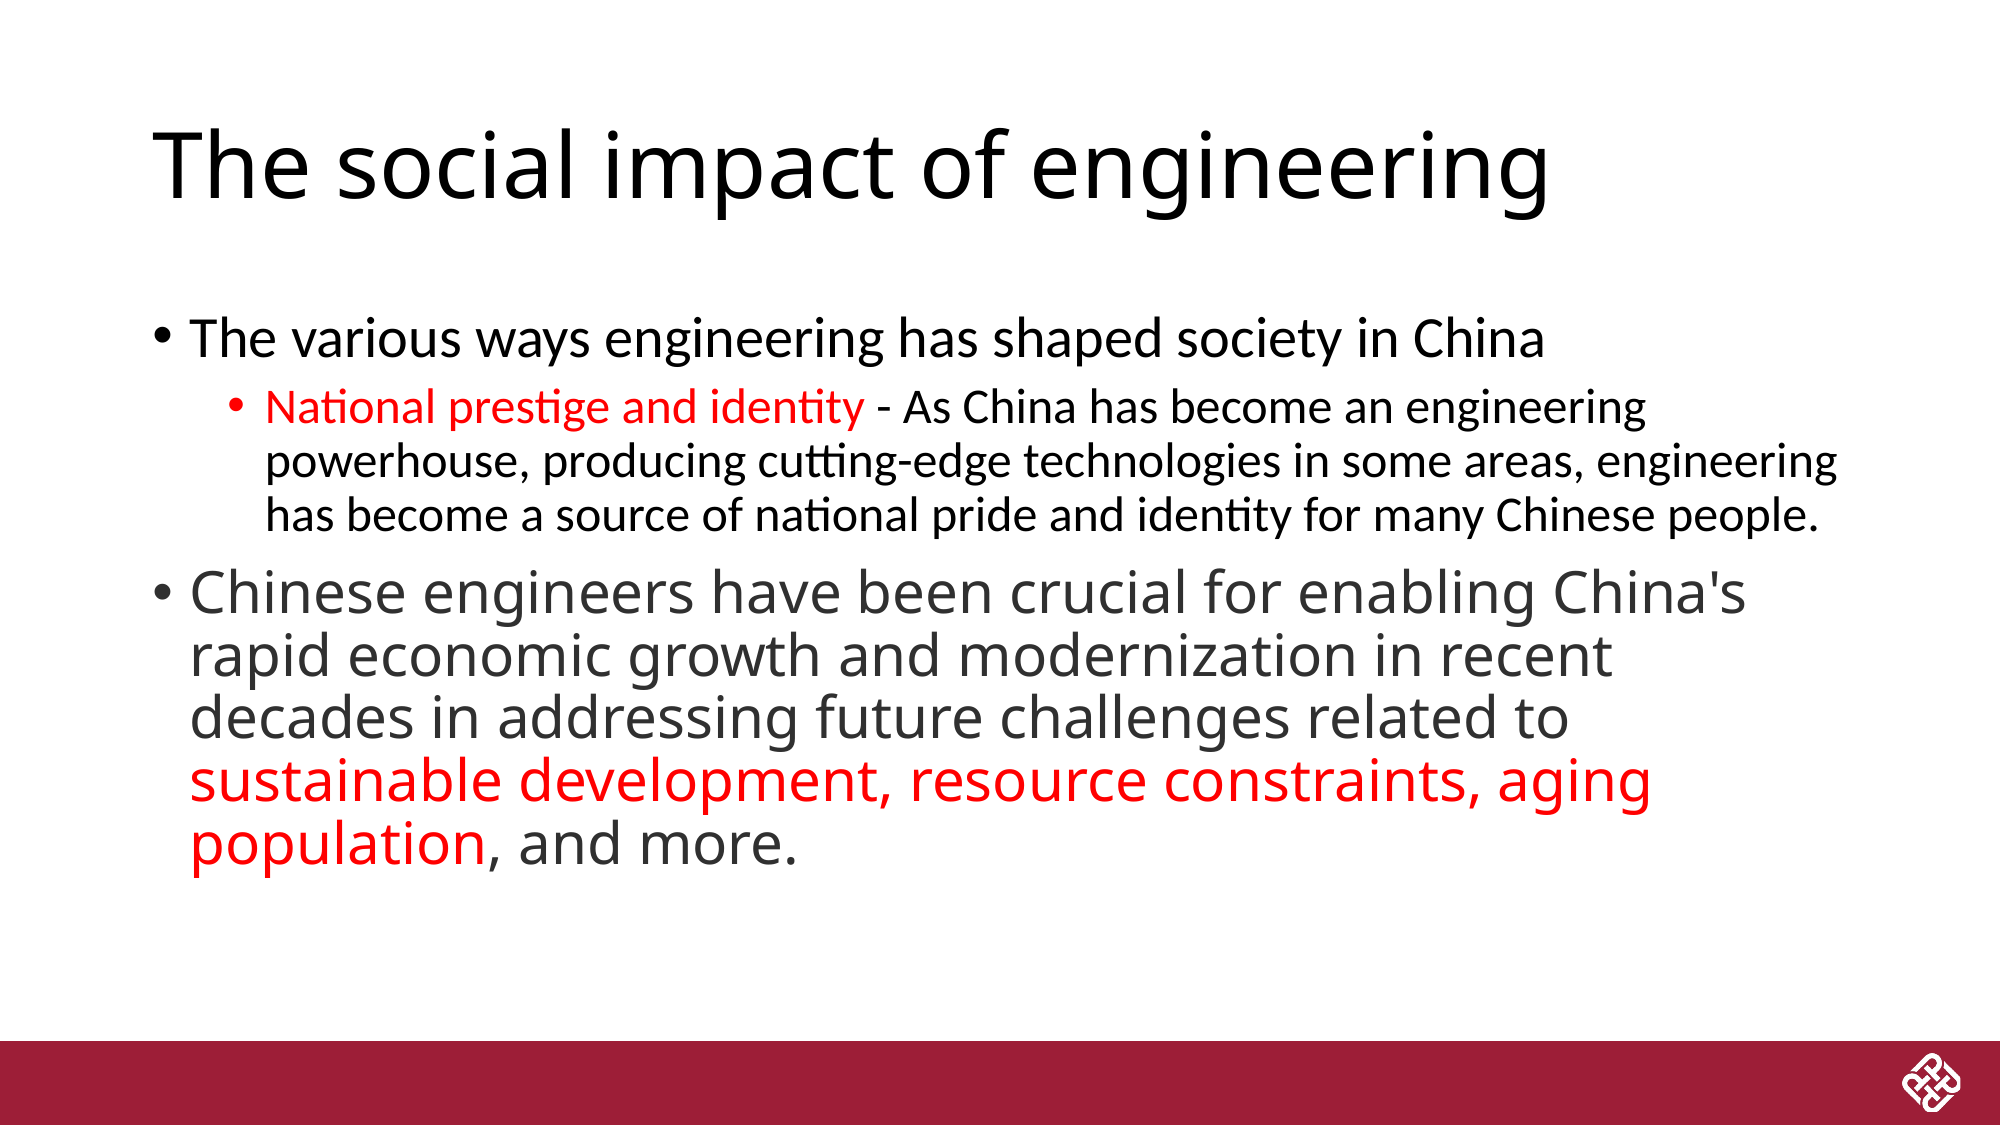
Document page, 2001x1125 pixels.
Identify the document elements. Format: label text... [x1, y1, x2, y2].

list The various ways engineering has shaped society in China National prestige and identity - As China has become an engineering powerhouse, producing cutting-edge technologies in some areas, engineering has become a source of national pride and identity for many Chinese people. Chinese engineers have been crucial for enabling China's rapid economic growth and modernization in recent decades in addressing future challenges related to sustainable development, resource constraints, aging population, and more. [137, 299, 1863, 1014]
picture [0, 1041, 2000, 1125]
title The social impact of engineering [137, 59, 1863, 278]
